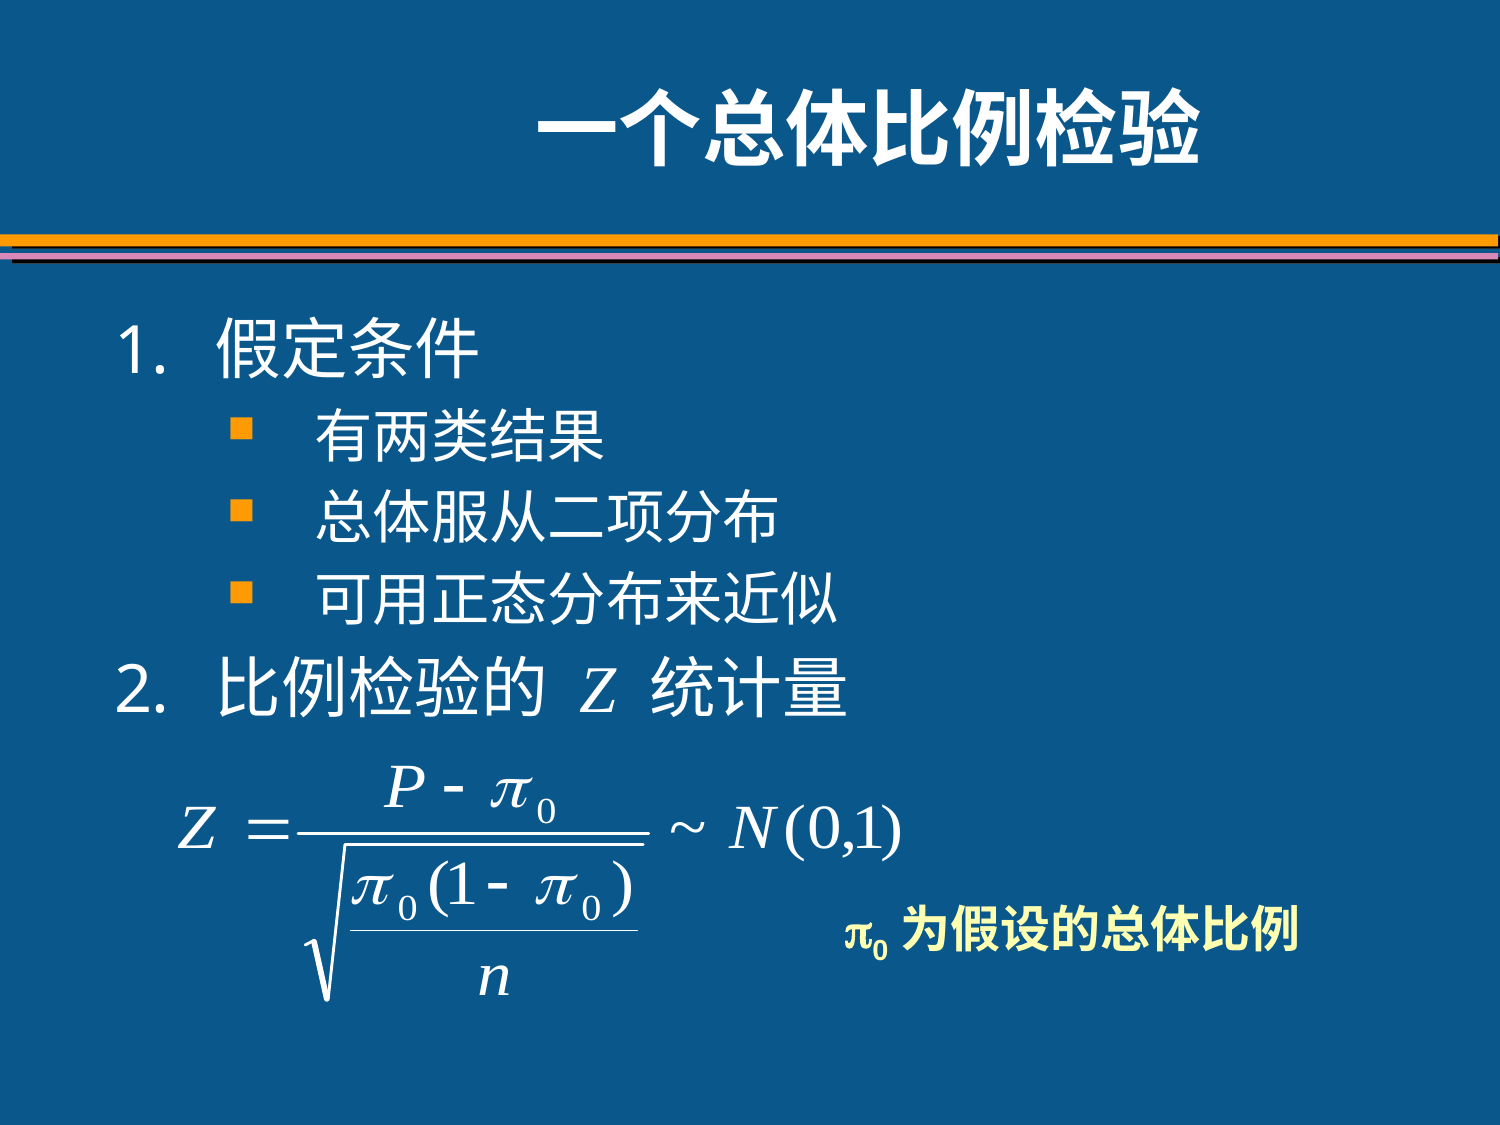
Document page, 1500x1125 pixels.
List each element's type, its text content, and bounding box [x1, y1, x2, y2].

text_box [165, 744, 910, 1014]
text_box 0为假设的总体比例 [910, 890, 1395, 974]
title 一个总体比例检验 [312, 37, 1425, 225]
list 假定条件 有两类结果 总体服从二项分布 可用正态分布来近似 比例检验的 Z 统计量 [99, 299, 1450, 975]
